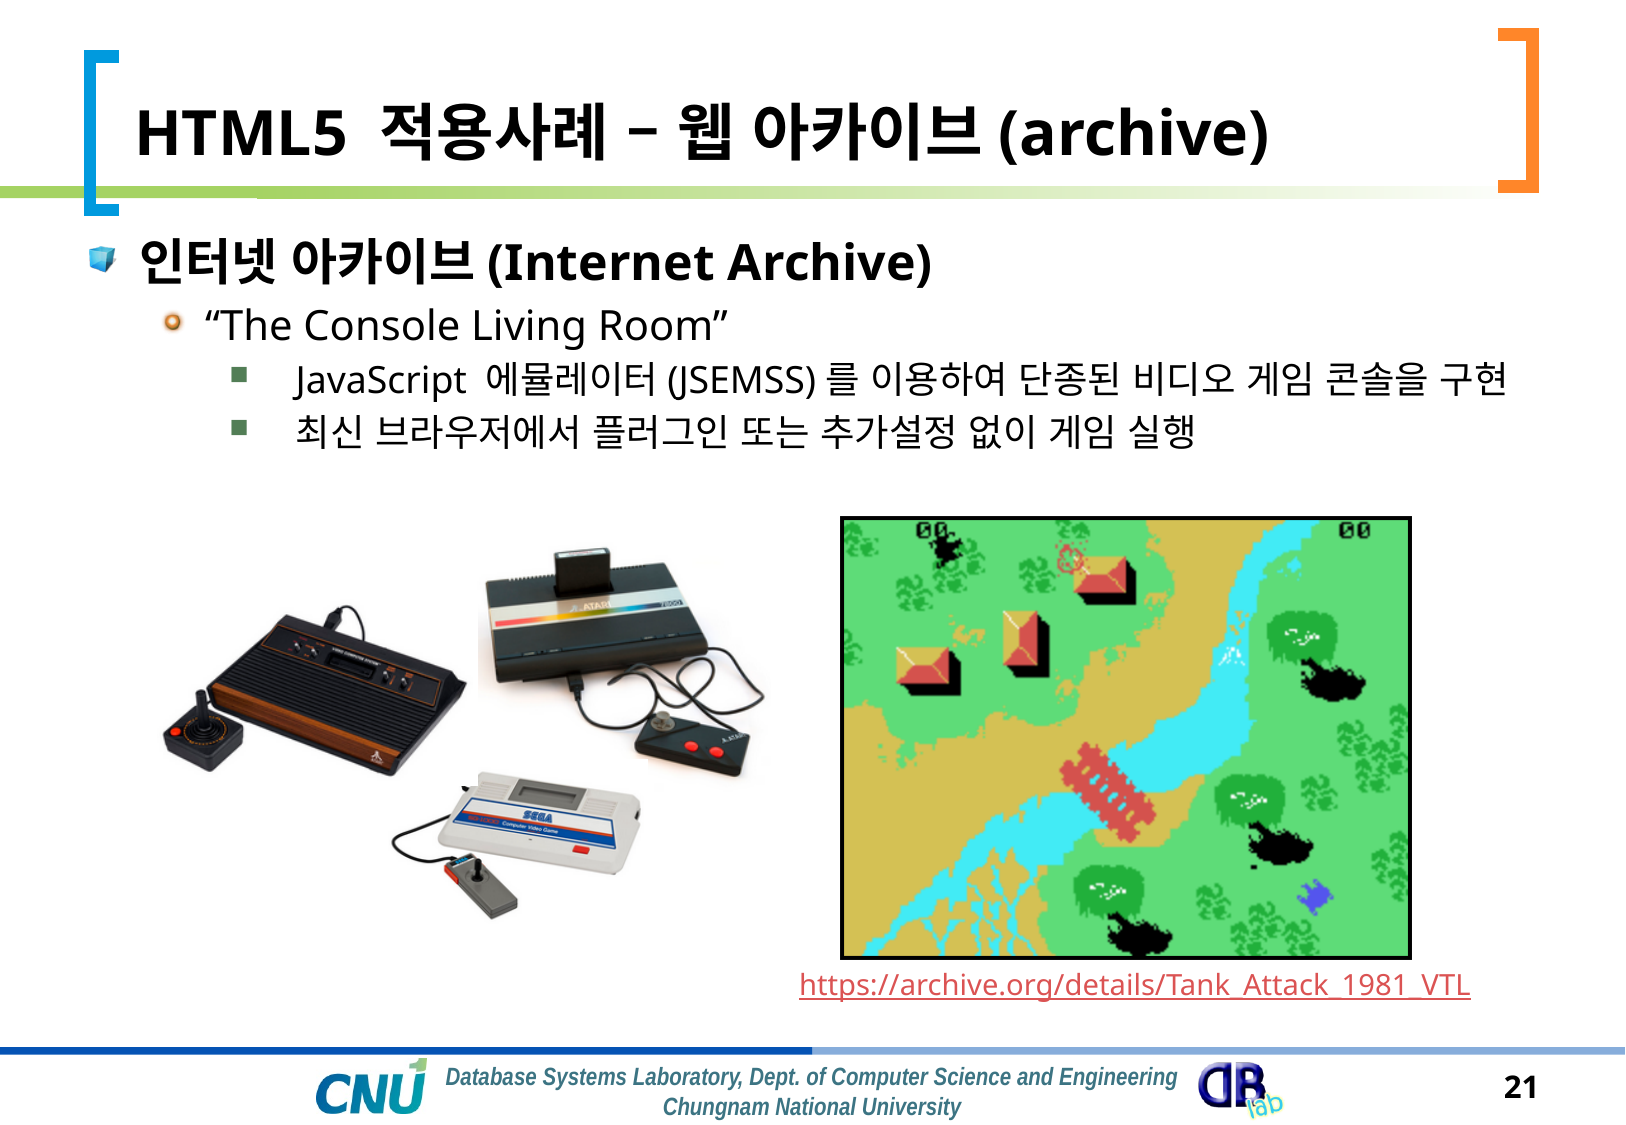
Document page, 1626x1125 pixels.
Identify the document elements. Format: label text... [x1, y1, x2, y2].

picture [158, 308, 186, 338]
picture [359, 1097, 374, 1114]
text_box https://archive.org/details/Tank_Attack_1981_VTL [784, 959, 1486, 1049]
picture [150, 538, 772, 932]
picture [316, 1058, 427, 1114]
slide_number 21 [1332, 1058, 1555, 1119]
picture [1196, 1058, 1285, 1121]
picture [83, 242, 122, 278]
picture [833, 508, 1416, 965]
title HTML5 적용사례 – 웹 아카이브(archive) [118, 5, 1498, 176]
list 인터넷 아카이브(Internet Archive) “The Console Living Room” JavaScript 에뮬레이터(JSEMSS)를 이용하여 단종된 비디오 게임 콘솔을 구현 최신 브라우저에서 플러그인 또는 추가설정 없이 게임 실행 [68, 222, 1557, 1032]
